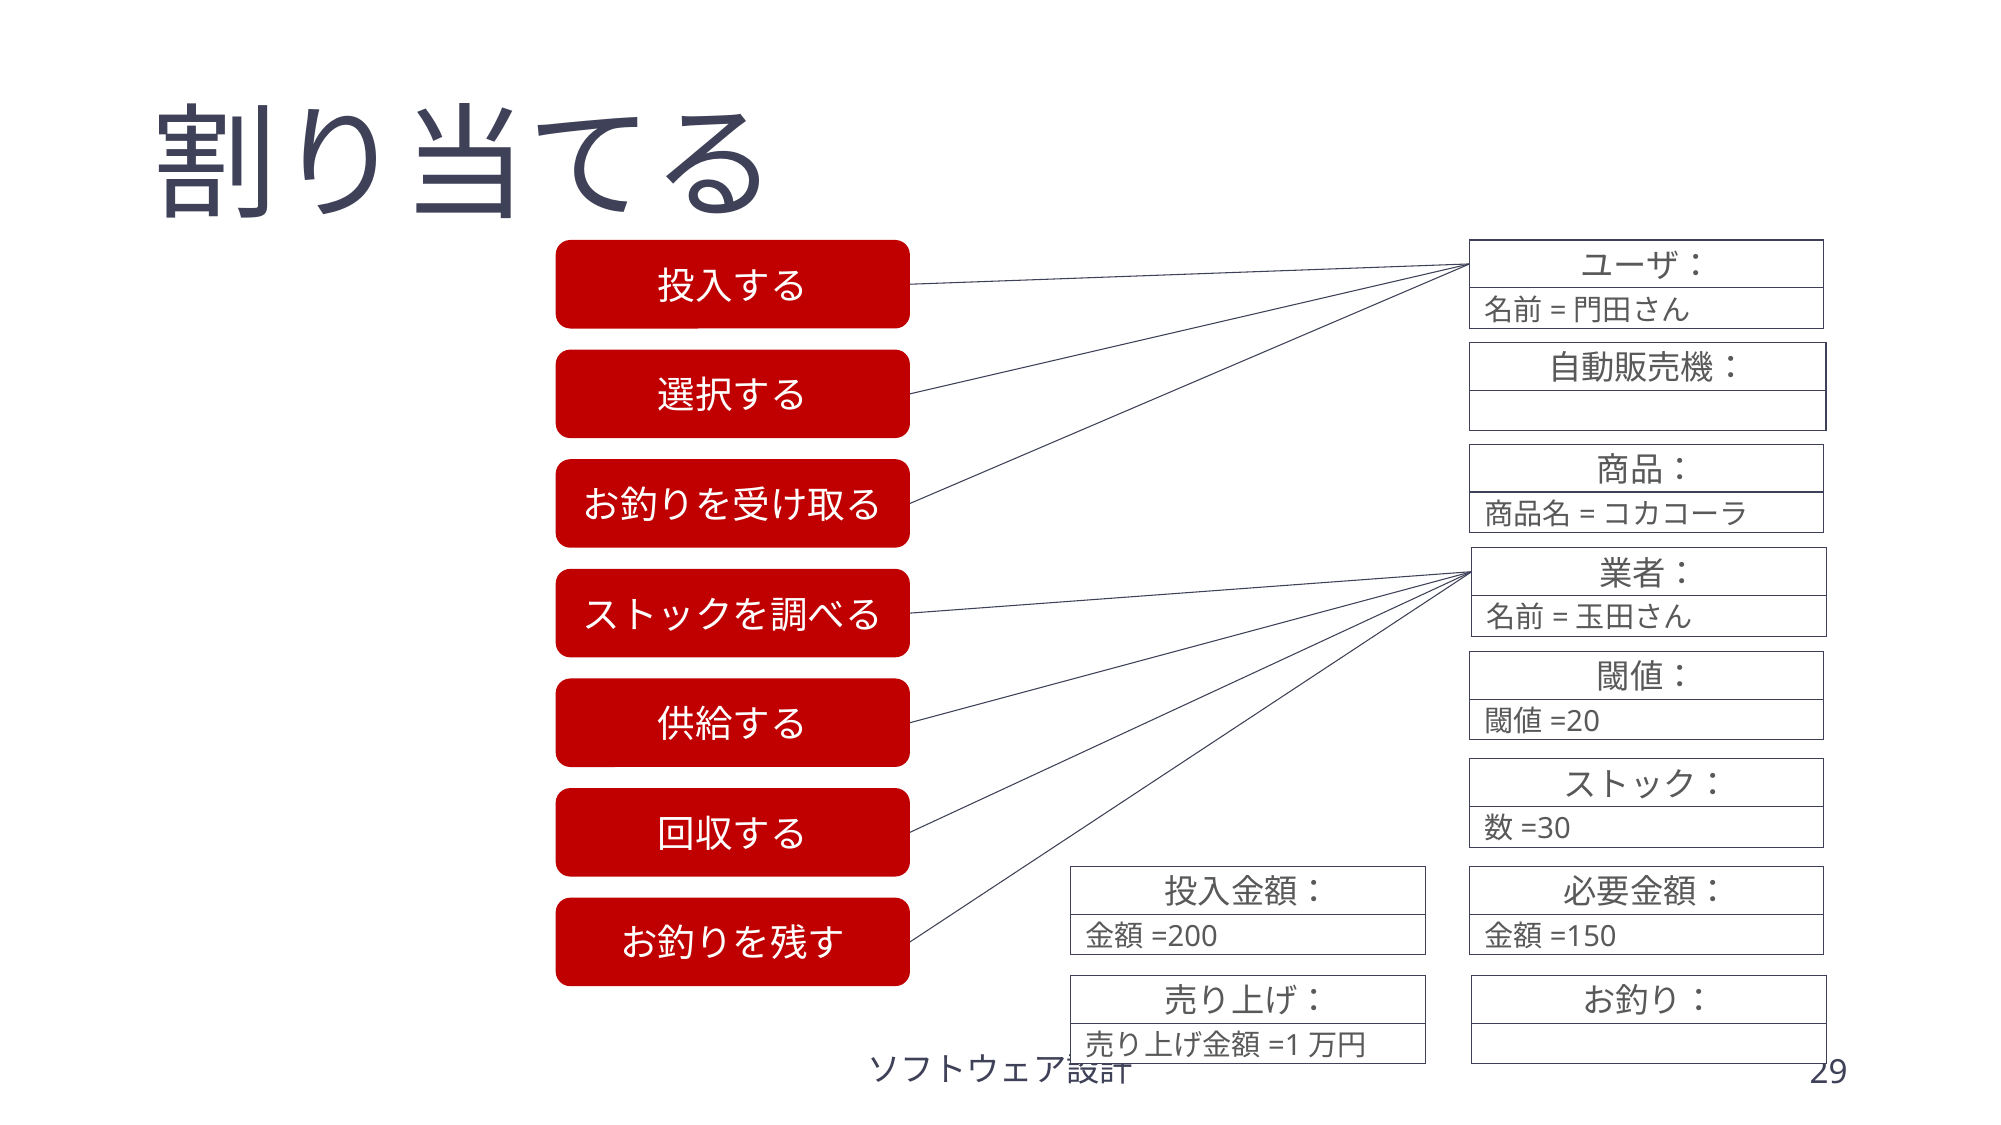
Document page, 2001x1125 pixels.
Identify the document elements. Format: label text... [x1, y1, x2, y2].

text_box ストックを調べる [554, 567, 909, 659]
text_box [1469, 239, 1824, 329]
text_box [1472, 651, 1824, 740]
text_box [1070, 866, 1426, 955]
text_box 回収する [554, 786, 909, 878]
footer ソフトウェア設計 [662, 1042, 1338, 1103]
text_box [1470, 342, 1827, 431]
title 割り当てる [137, 59, 1863, 278]
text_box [909, 263, 1470, 504]
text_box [1469, 866, 1824, 955]
text_box 投入する [554, 238, 911, 330]
text_box 供給する [554, 677, 909, 769]
text_box お釣りを残す [554, 896, 912, 988]
text_box 選択する [554, 348, 909, 440]
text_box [909, 571, 1472, 942]
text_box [1471, 975, 1827, 1064]
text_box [1472, 758, 1824, 848]
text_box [1471, 547, 1827, 637]
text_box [1469, 444, 1824, 533]
text_box お釣りを受け取る [554, 458, 912, 549]
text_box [1070, 975, 1426, 1064]
slide_number 29 [1412, 1042, 1863, 1103]
